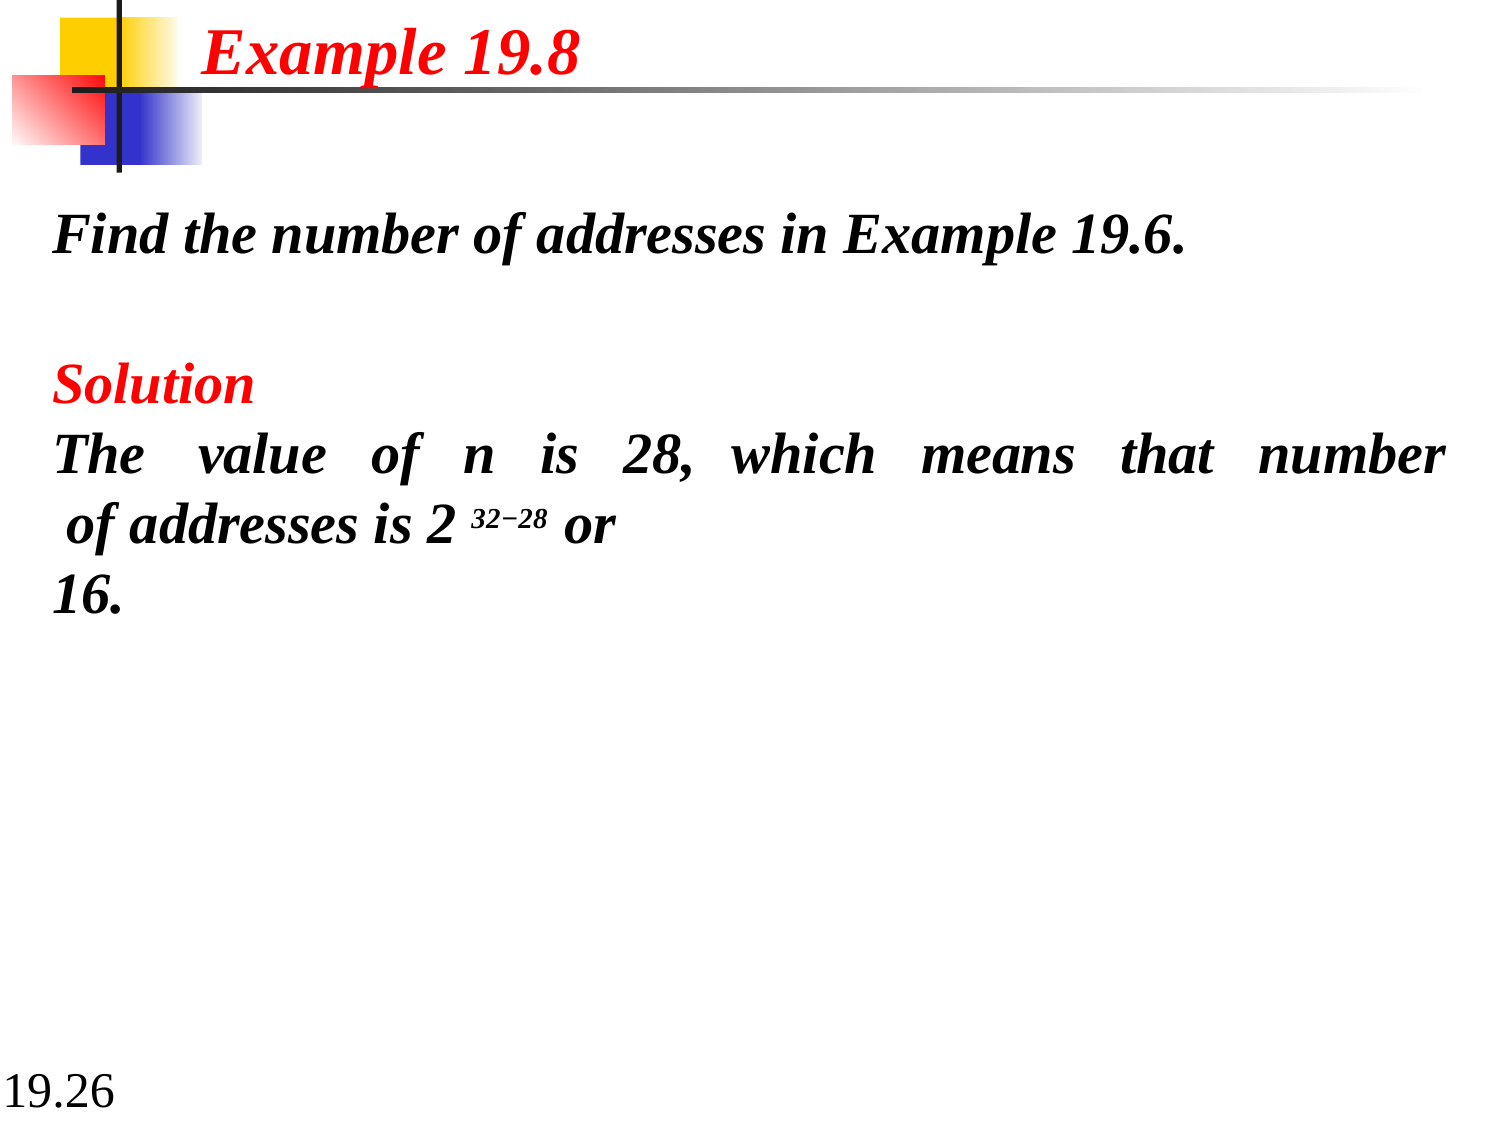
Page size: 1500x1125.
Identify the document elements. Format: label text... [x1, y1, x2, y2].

text_box which [729, 413, 880, 486]
text_box 19.26 [0, 1060, 121, 1125]
text_box number [1256, 413, 1449, 486]
text_box Find the number of addresses in Example 19.6. [50, 193, 1193, 266]
text_box Solution The value of n is 28, of addresses is 2 32−28 or 16. [43, 343, 709, 626]
picture [12, 17, 199, 165]
text_box that [1118, 413, 1217, 486]
picture [583, 87, 1422, 93]
title Example 19.8 [199, 5, 583, 196]
text_box means [919, 413, 1079, 486]
